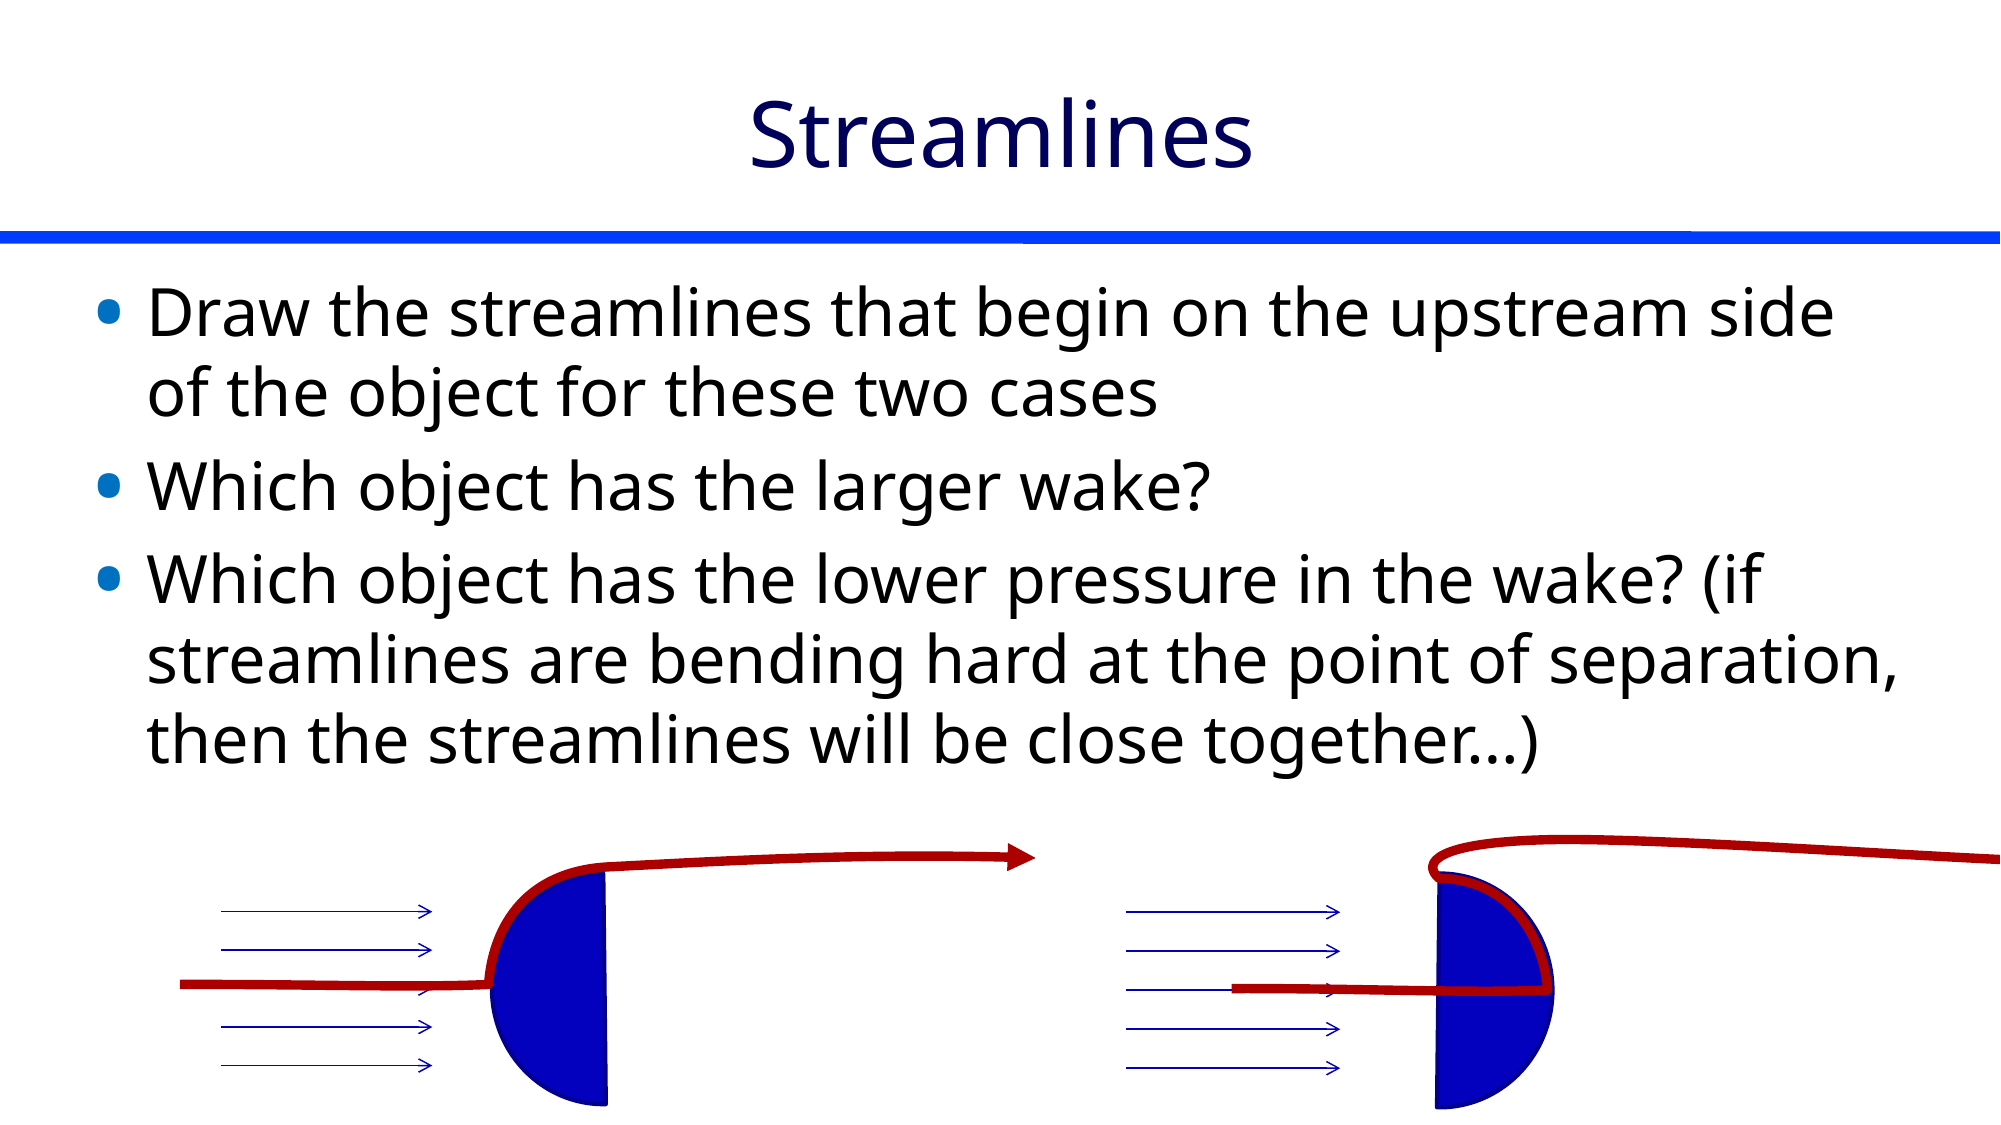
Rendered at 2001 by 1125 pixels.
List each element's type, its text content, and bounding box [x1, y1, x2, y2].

text_box [179, 979, 215, 987]
text_box [570, 851, 1036, 905]
text_box [1430, 837, 2000, 941]
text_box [220, 873, 715, 1105]
list Draw the streamlines that begin on the upstream side of the object for these two cases Which object has the larger wake? Which object has the lower pressure in the wake? (if streamlines are bending hard at the point of separation, then the streamlines will be close together…) [74, 262, 1930, 1006]
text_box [1125, 873, 1553, 1108]
title Streamlines [75, 37, 1930, 225]
